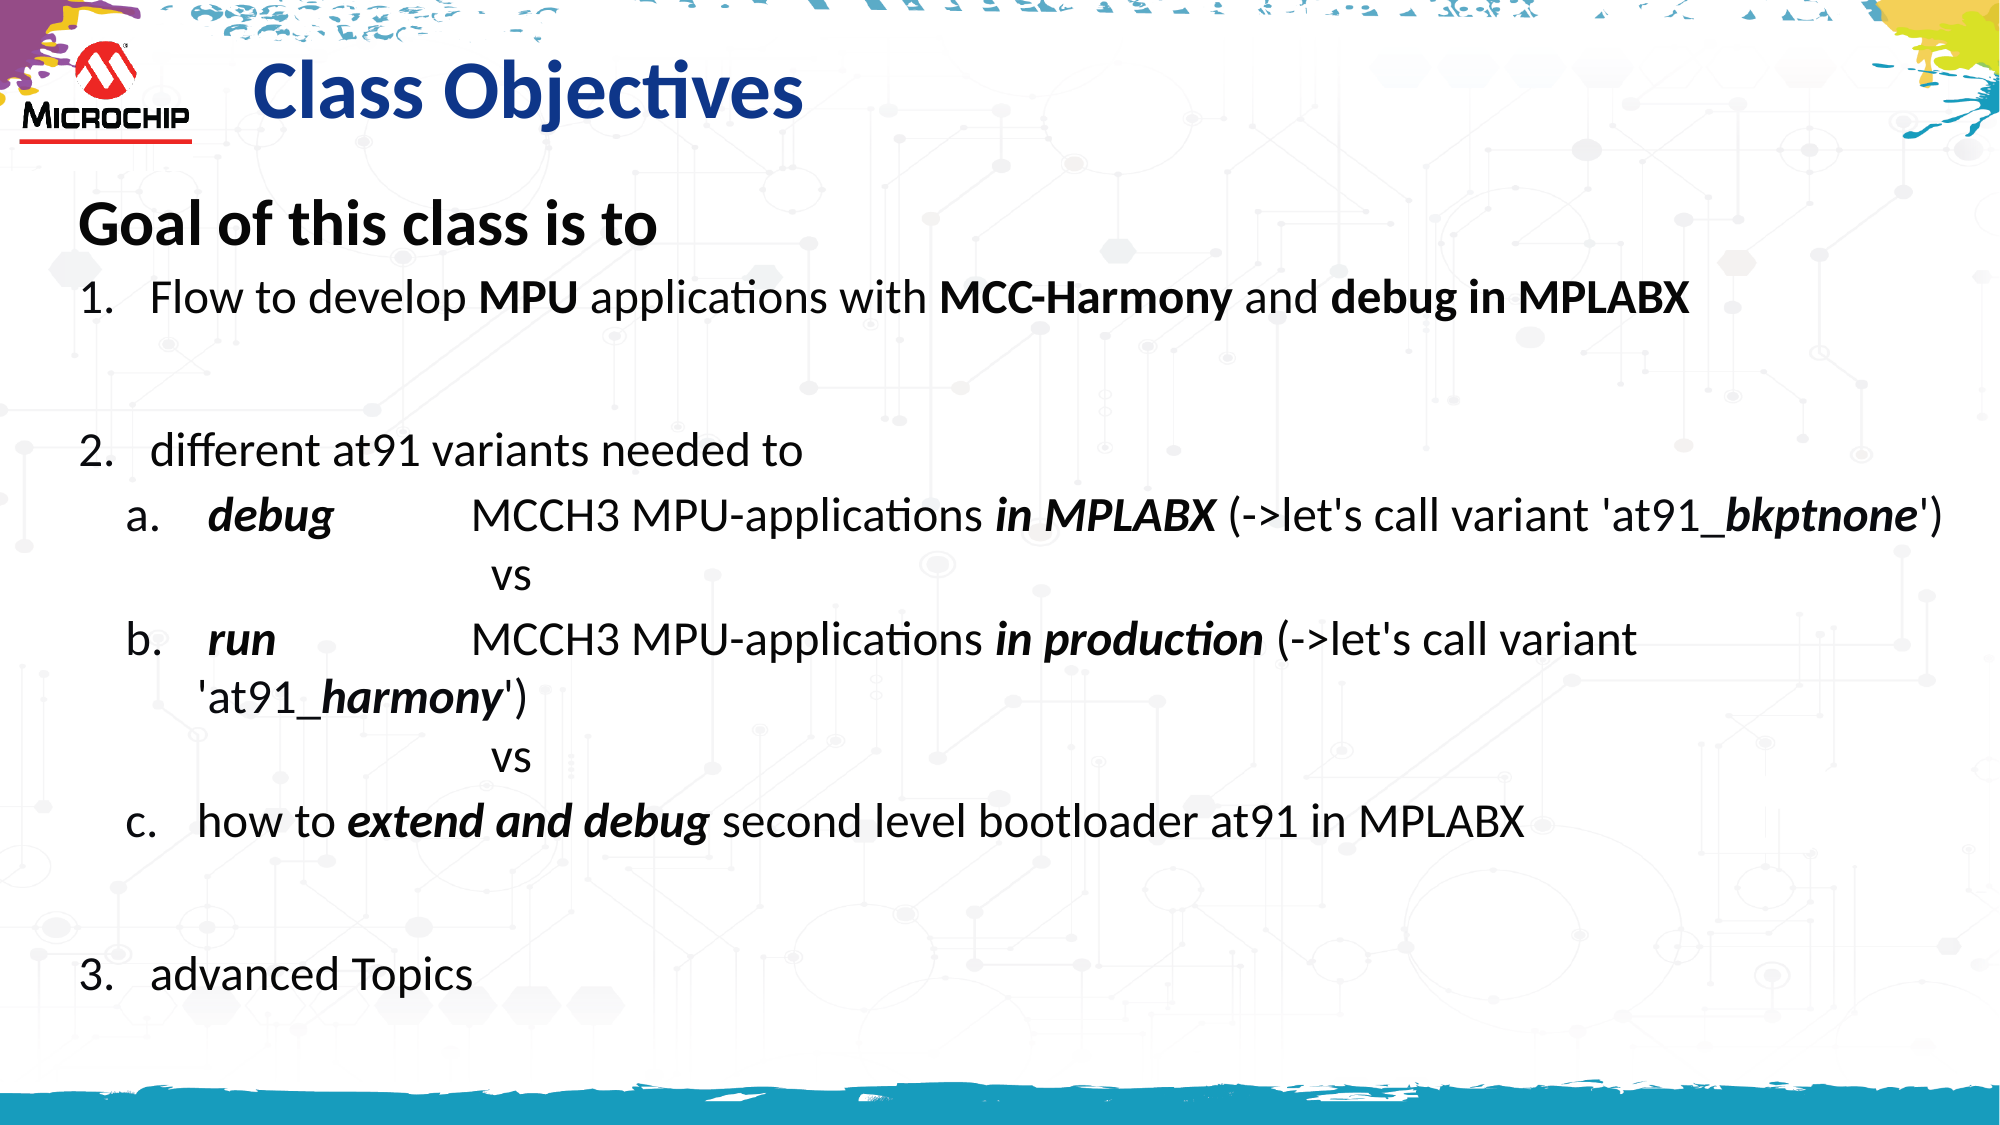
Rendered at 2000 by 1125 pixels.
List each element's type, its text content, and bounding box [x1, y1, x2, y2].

title Class Objectives [233, 24, 1974, 128]
picture [0, 0, 2000, 1125]
list Goal of this class is to Flow to develop MPU applications with MCC-Harmony and debug in MPLABX different at91 variants needed to debug MCCH3 MPU-applications in MPLABX (->let's call variant 'at91_bkptnone') vs run MCCH3 MPU-applications in production (->let's call variant 'at91_harmony') vs how to extend and debug second level bootloader at91 in MPLABX advanced Topics [58, 170, 1974, 1069]
